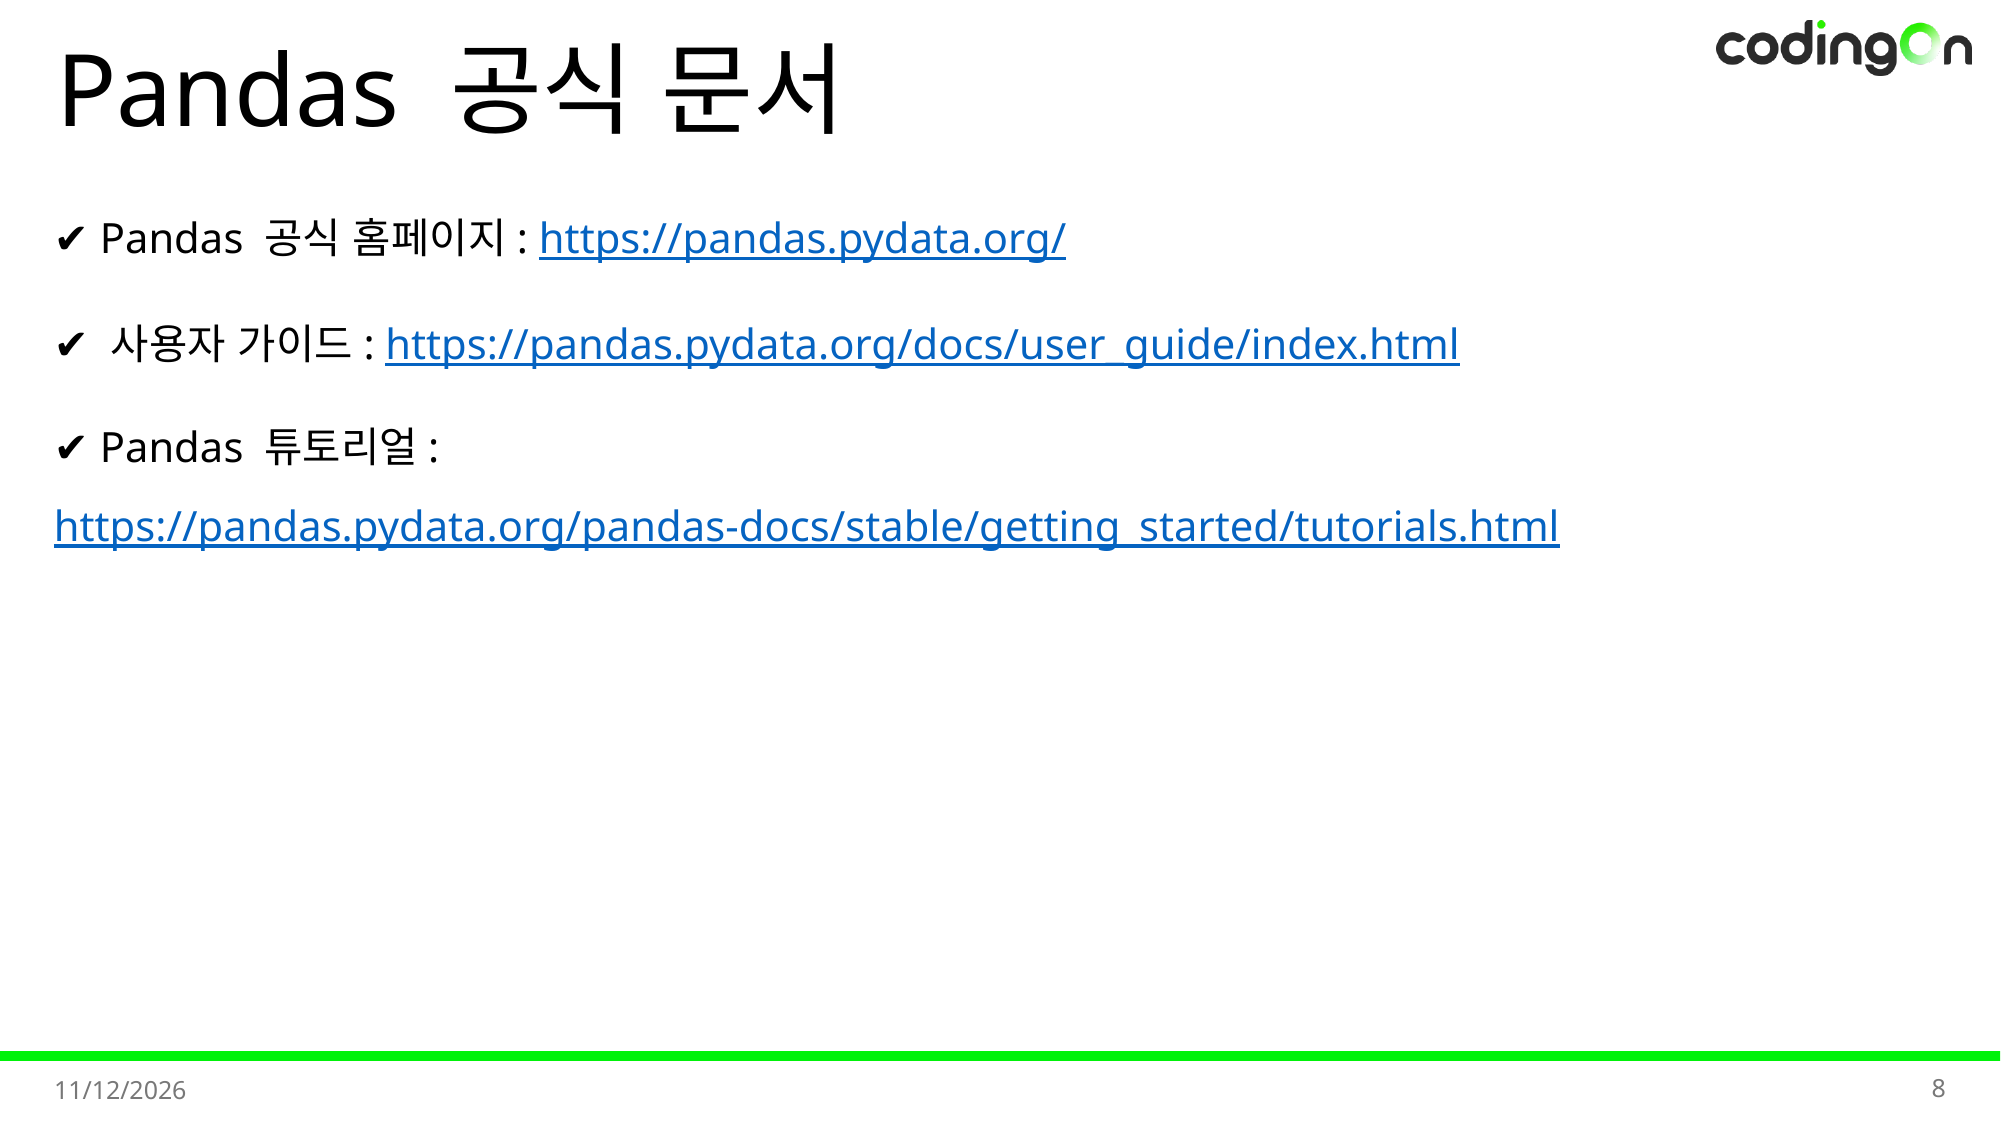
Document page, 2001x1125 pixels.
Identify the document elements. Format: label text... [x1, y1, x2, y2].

picture [1767, 20, 1972, 76]
title Pandas 공식 문서 [41, 0, 1767, 175]
text_box ✔️ Pandas 공식 홈페이지: https://pandas.pydata.org/ ✔️ 사용자 가이드: https://pandas.pydata.org/docs/user_guide/index.html ✔️ Pandas 튜토리얼: https://pandas.pydata.org/pandas-docs/stable/getting_started/tutorials.html [39, 175, 1959, 491]
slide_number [39, 1061, 490, 1122]
slide_number 8 [1510, 1059, 1961, 1120]
